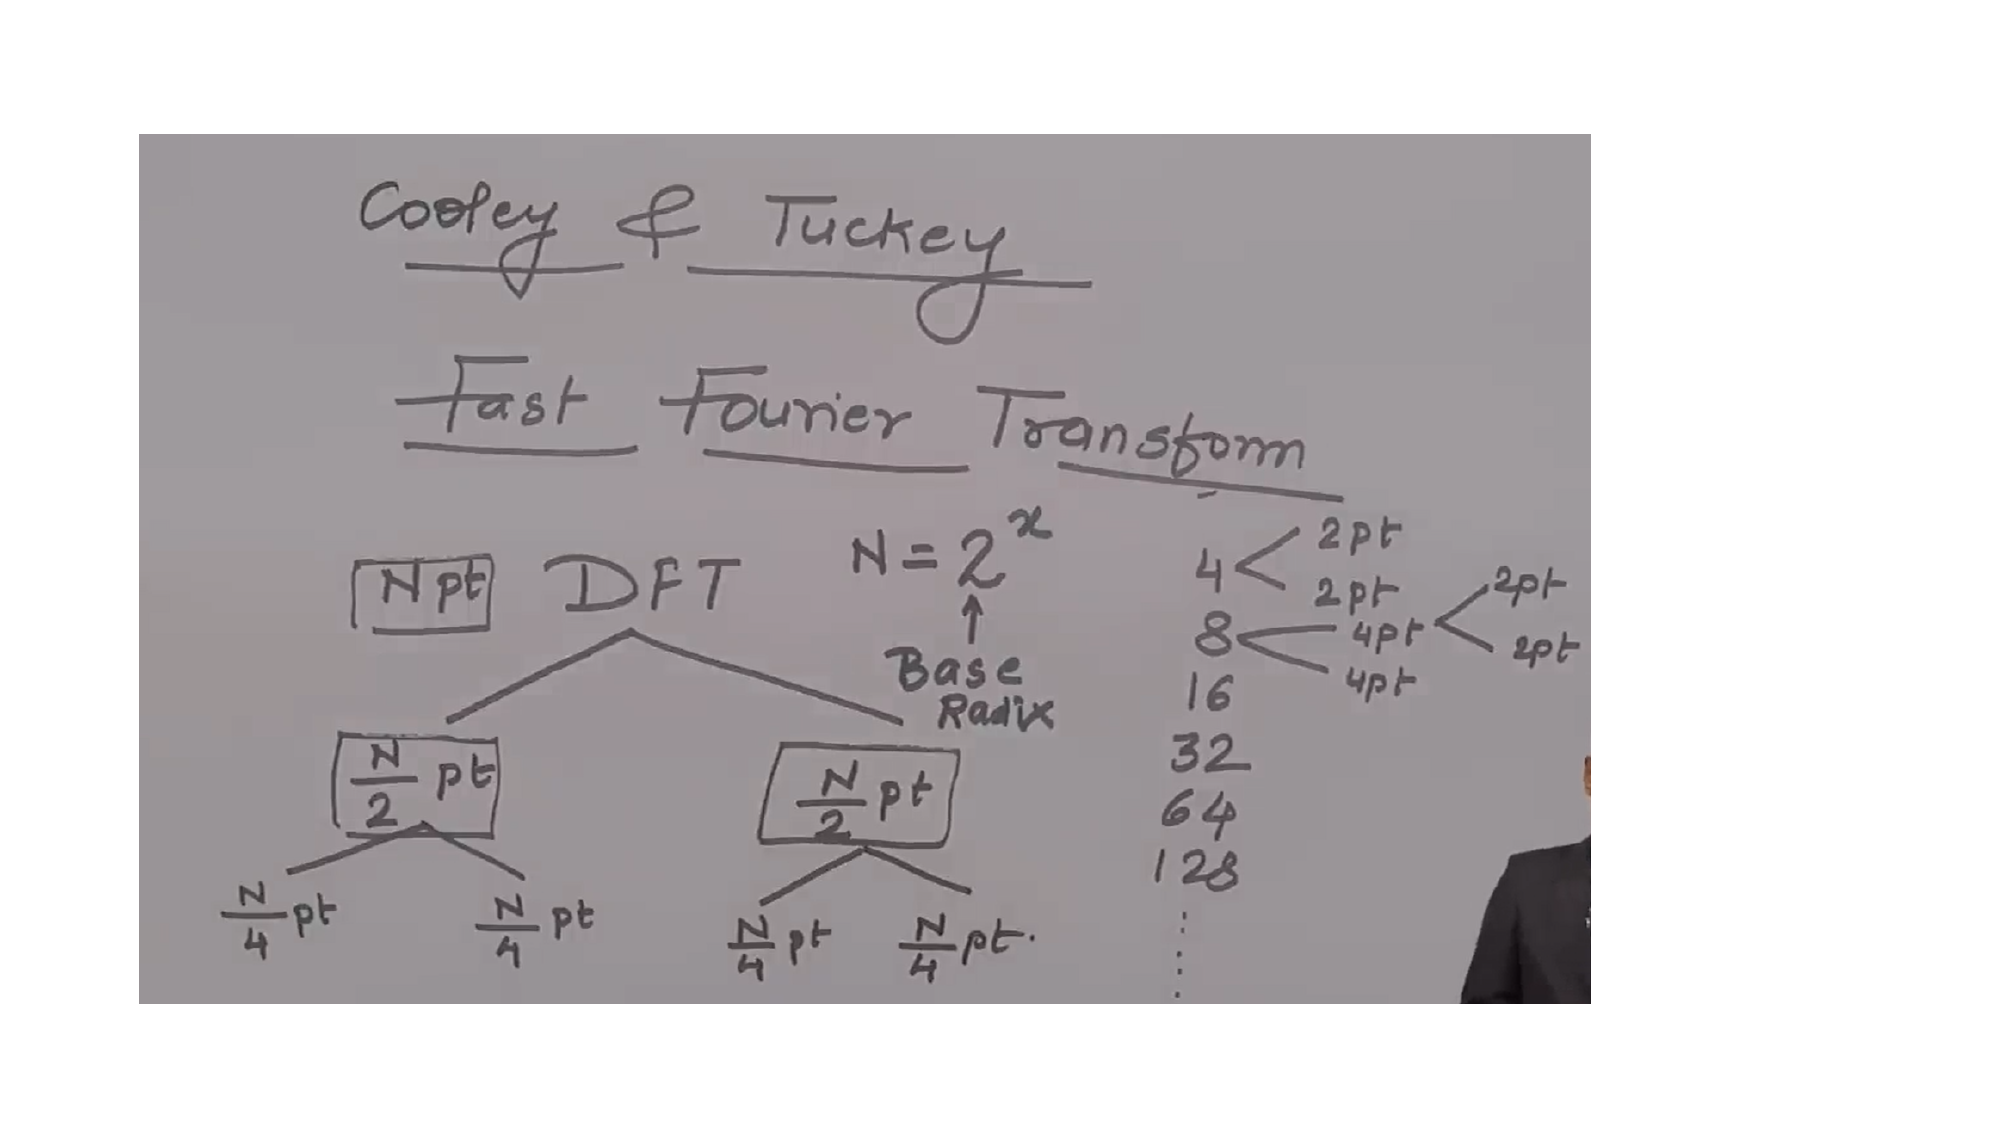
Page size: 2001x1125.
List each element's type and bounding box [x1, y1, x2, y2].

picture [139, 134, 1591, 1004]
